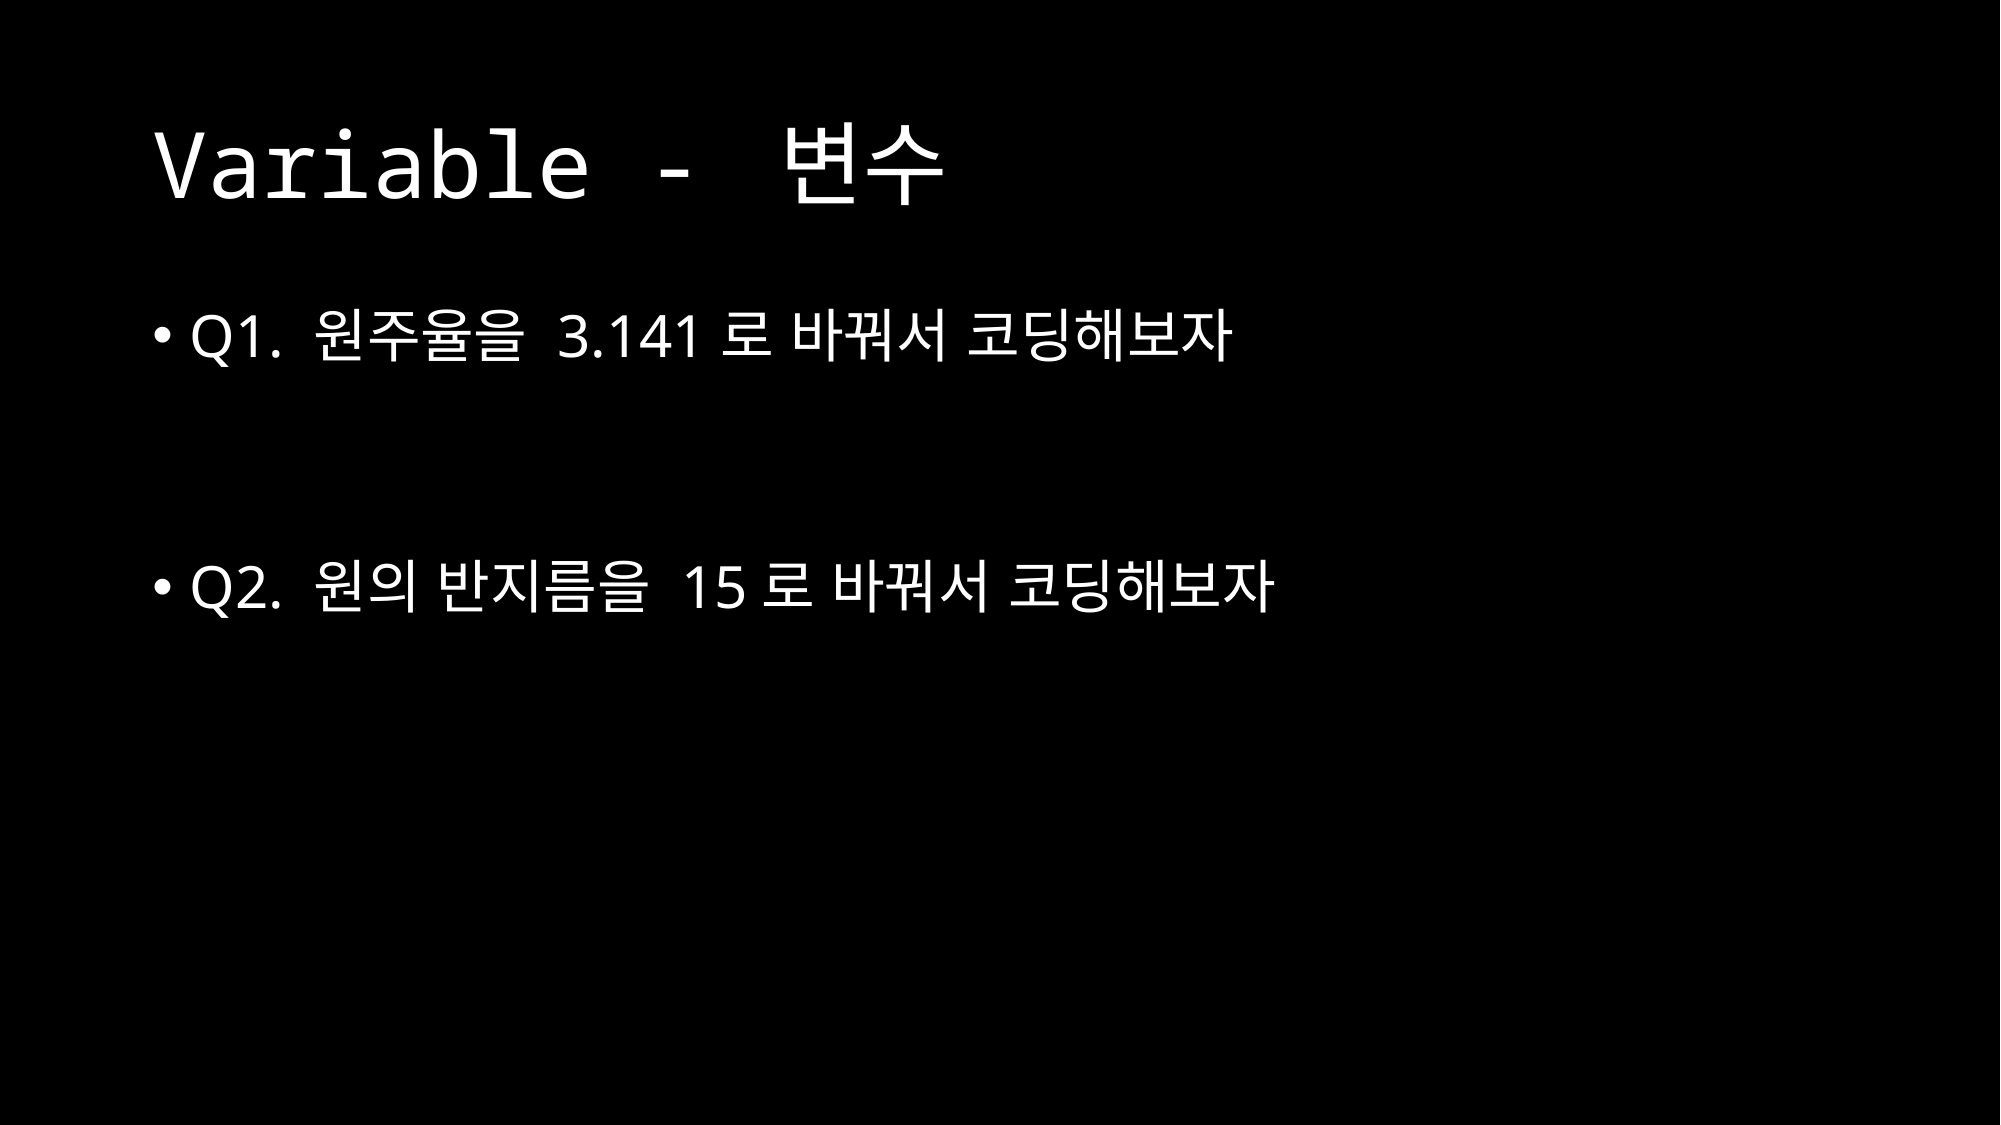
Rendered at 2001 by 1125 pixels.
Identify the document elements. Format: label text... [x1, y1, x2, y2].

list Q1. 원주율을 3.141로 바꿔서 코딩해보자 Q2. 원의 반지름을 15로 바꿔서 코딩해보자 [137, 299, 1863, 1014]
title Variable - 변수 [137, 59, 1863, 278]
